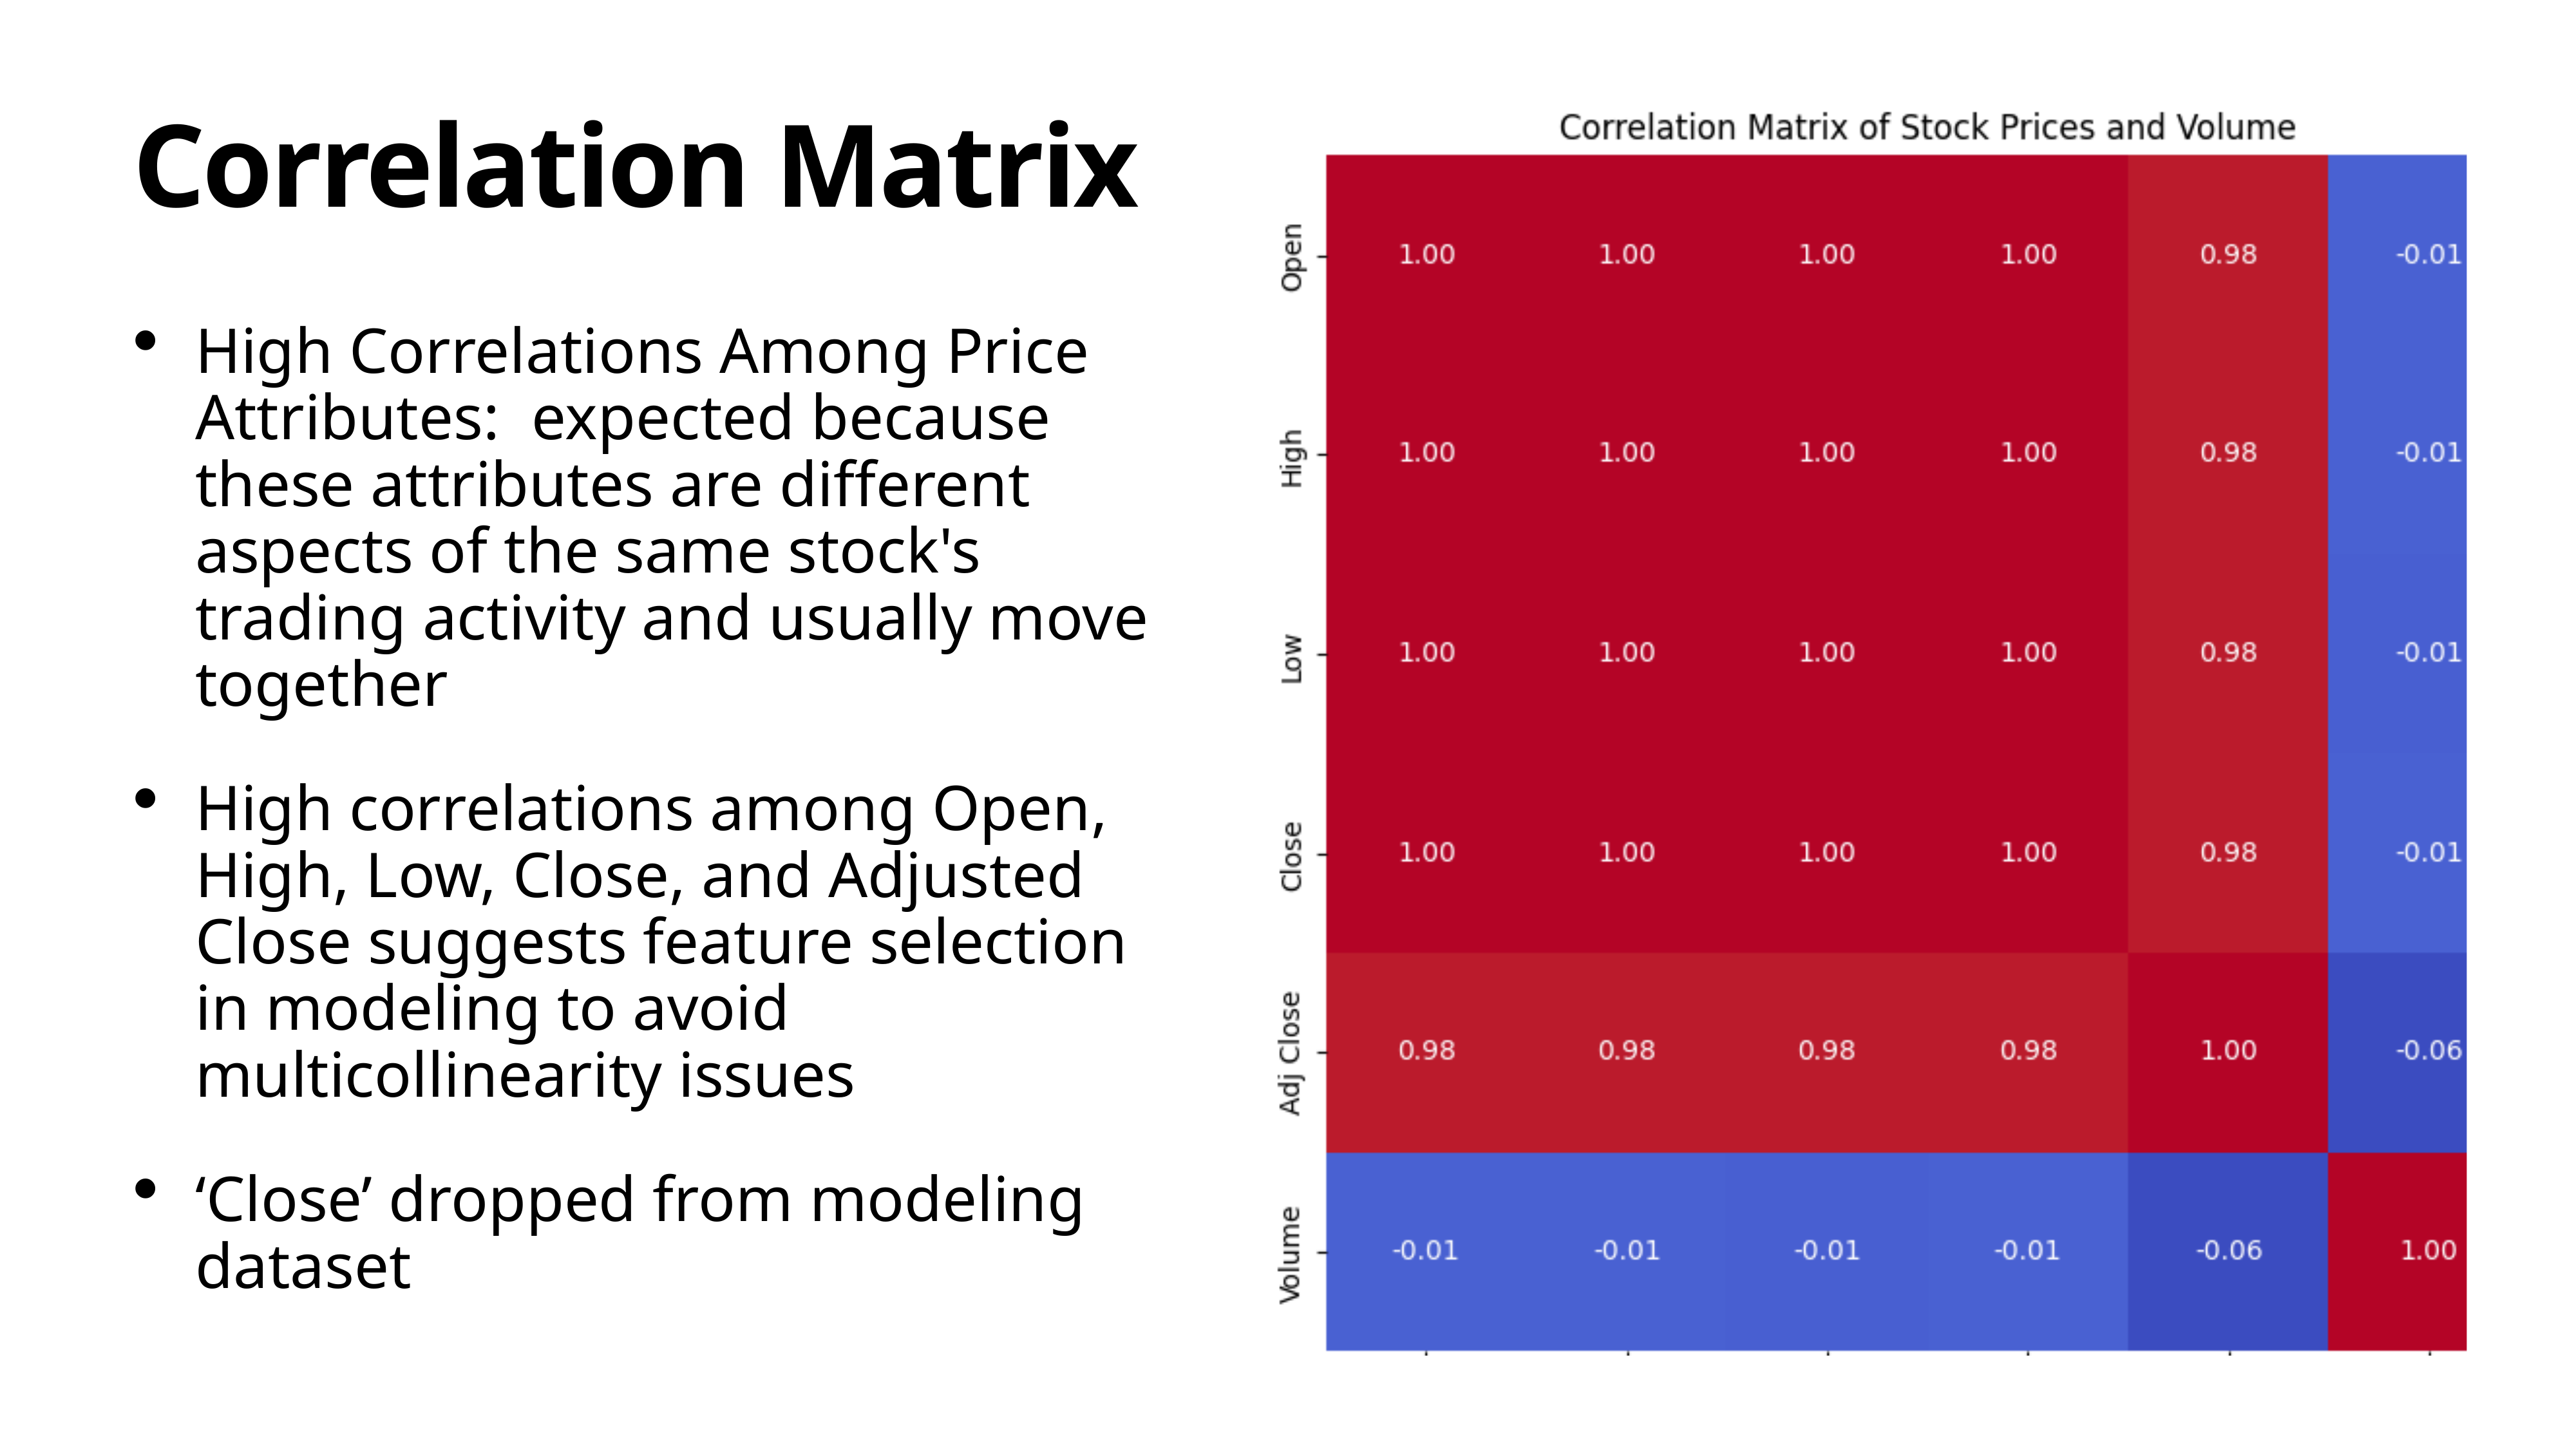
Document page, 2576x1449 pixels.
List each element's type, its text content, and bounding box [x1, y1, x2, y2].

picture [1261, 93, 2467, 1356]
list High Correlations Among Price Attributes: expected because these attributes are different aspects of the same stock's trading activity and usually move together High correlations among Open, High, Low, Close, and Adjusted Close suggests feature selection in modeling to avoid multicollinearity issues ‘Close’ dropped from modeling dataset [127, 314, 1161, 1321]
title Correlation Matrix [127, 113, 1161, 266]
